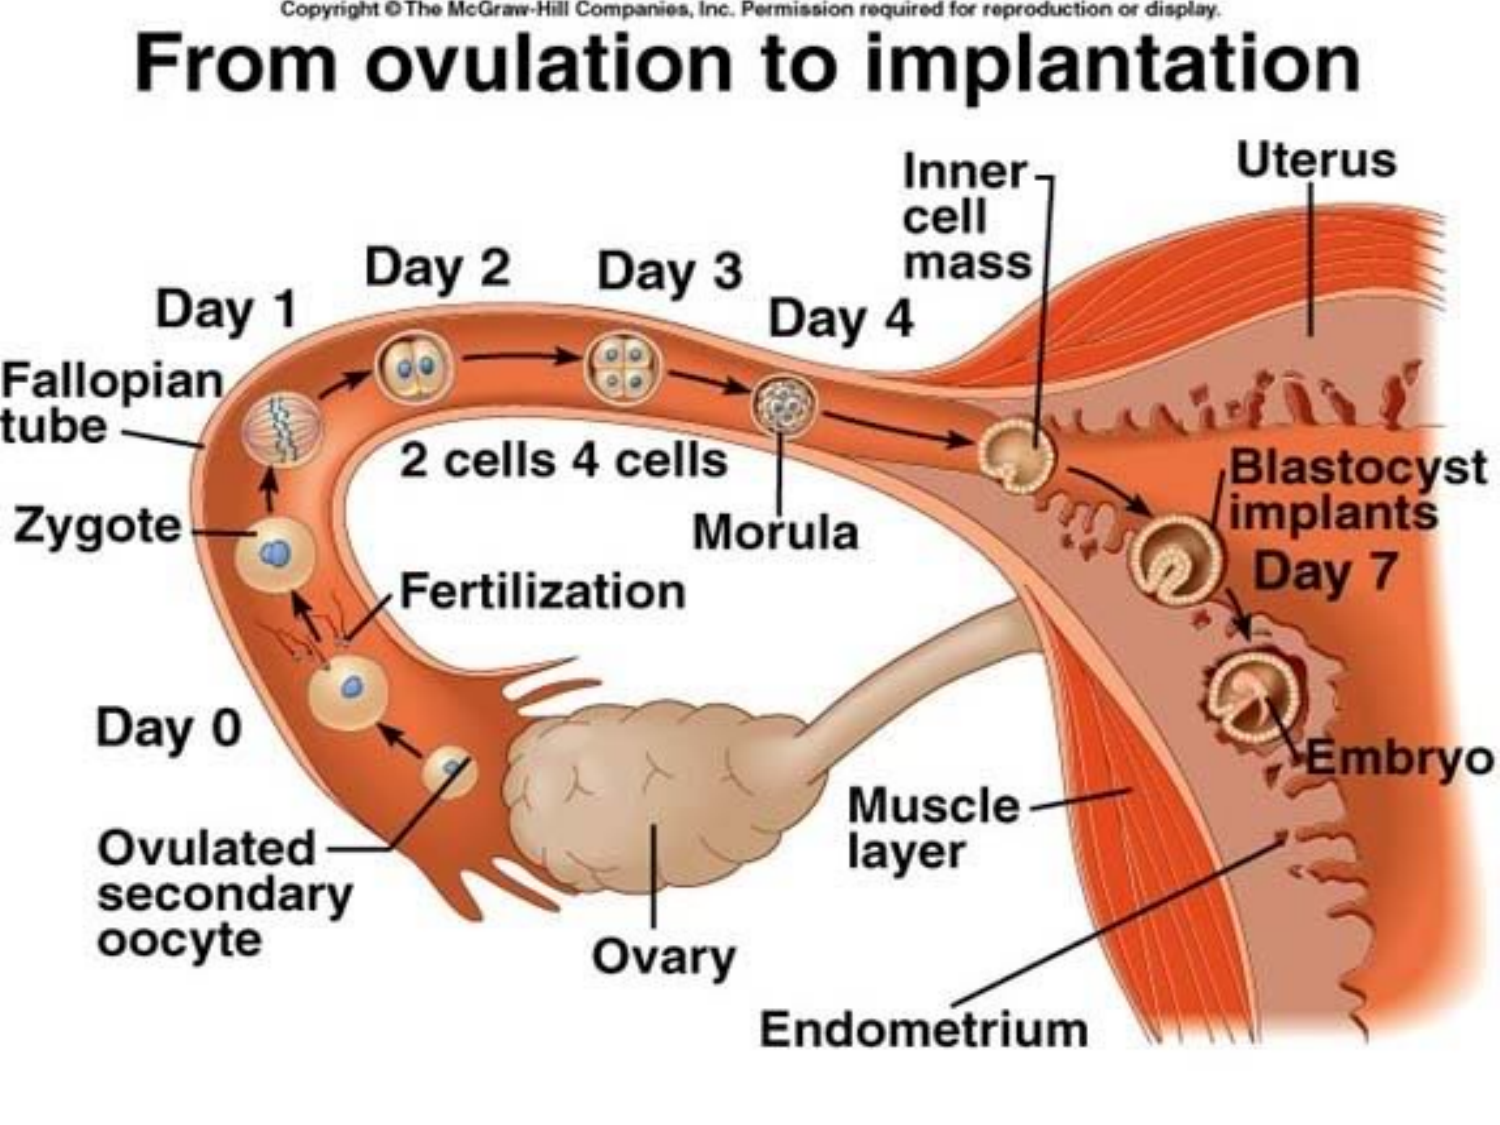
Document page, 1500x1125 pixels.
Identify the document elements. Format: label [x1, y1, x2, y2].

list [0, 0, 1500, 1088]
